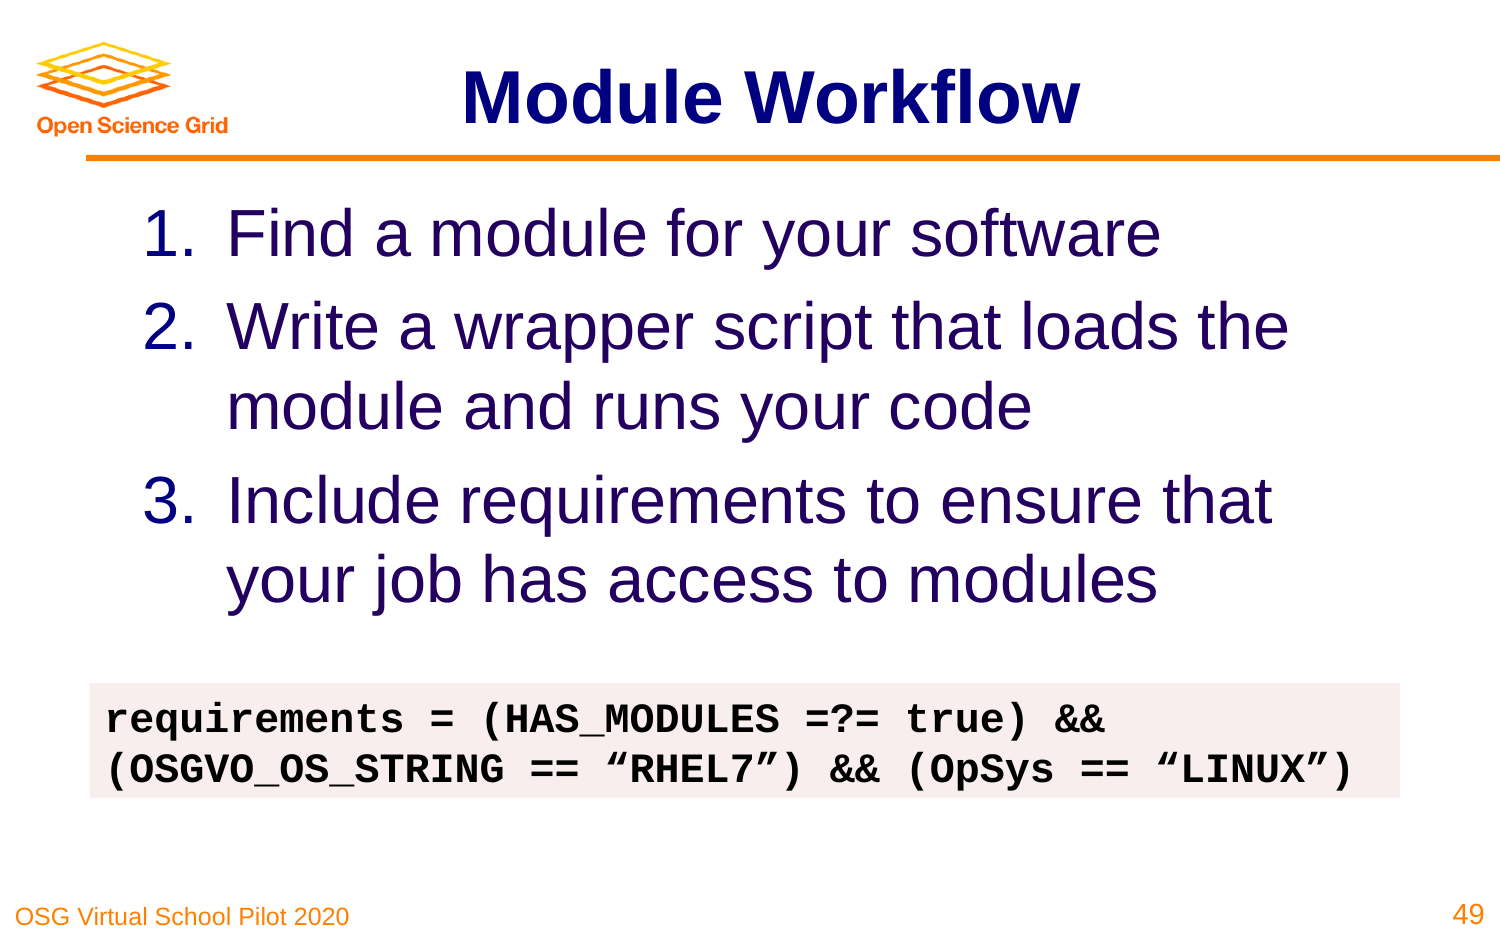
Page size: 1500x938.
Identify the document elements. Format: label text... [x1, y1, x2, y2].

slide_number 49 [1430, 874, 1500, 938]
title Module Workflow [201, 15, 1342, 172]
list Find a module for your software Write a wrapper script that loads the module and runs your code Include requirements to ensure that your job has access to modules [127, 182, 1403, 823]
text_box requirements = (HAS_MODULES =?= true) && (OSGVO_OS_STRING == “RHEL7”) && (OpSys == “LINUX”) [89, 683, 1400, 798]
picture [17, 23, 201, 151]
